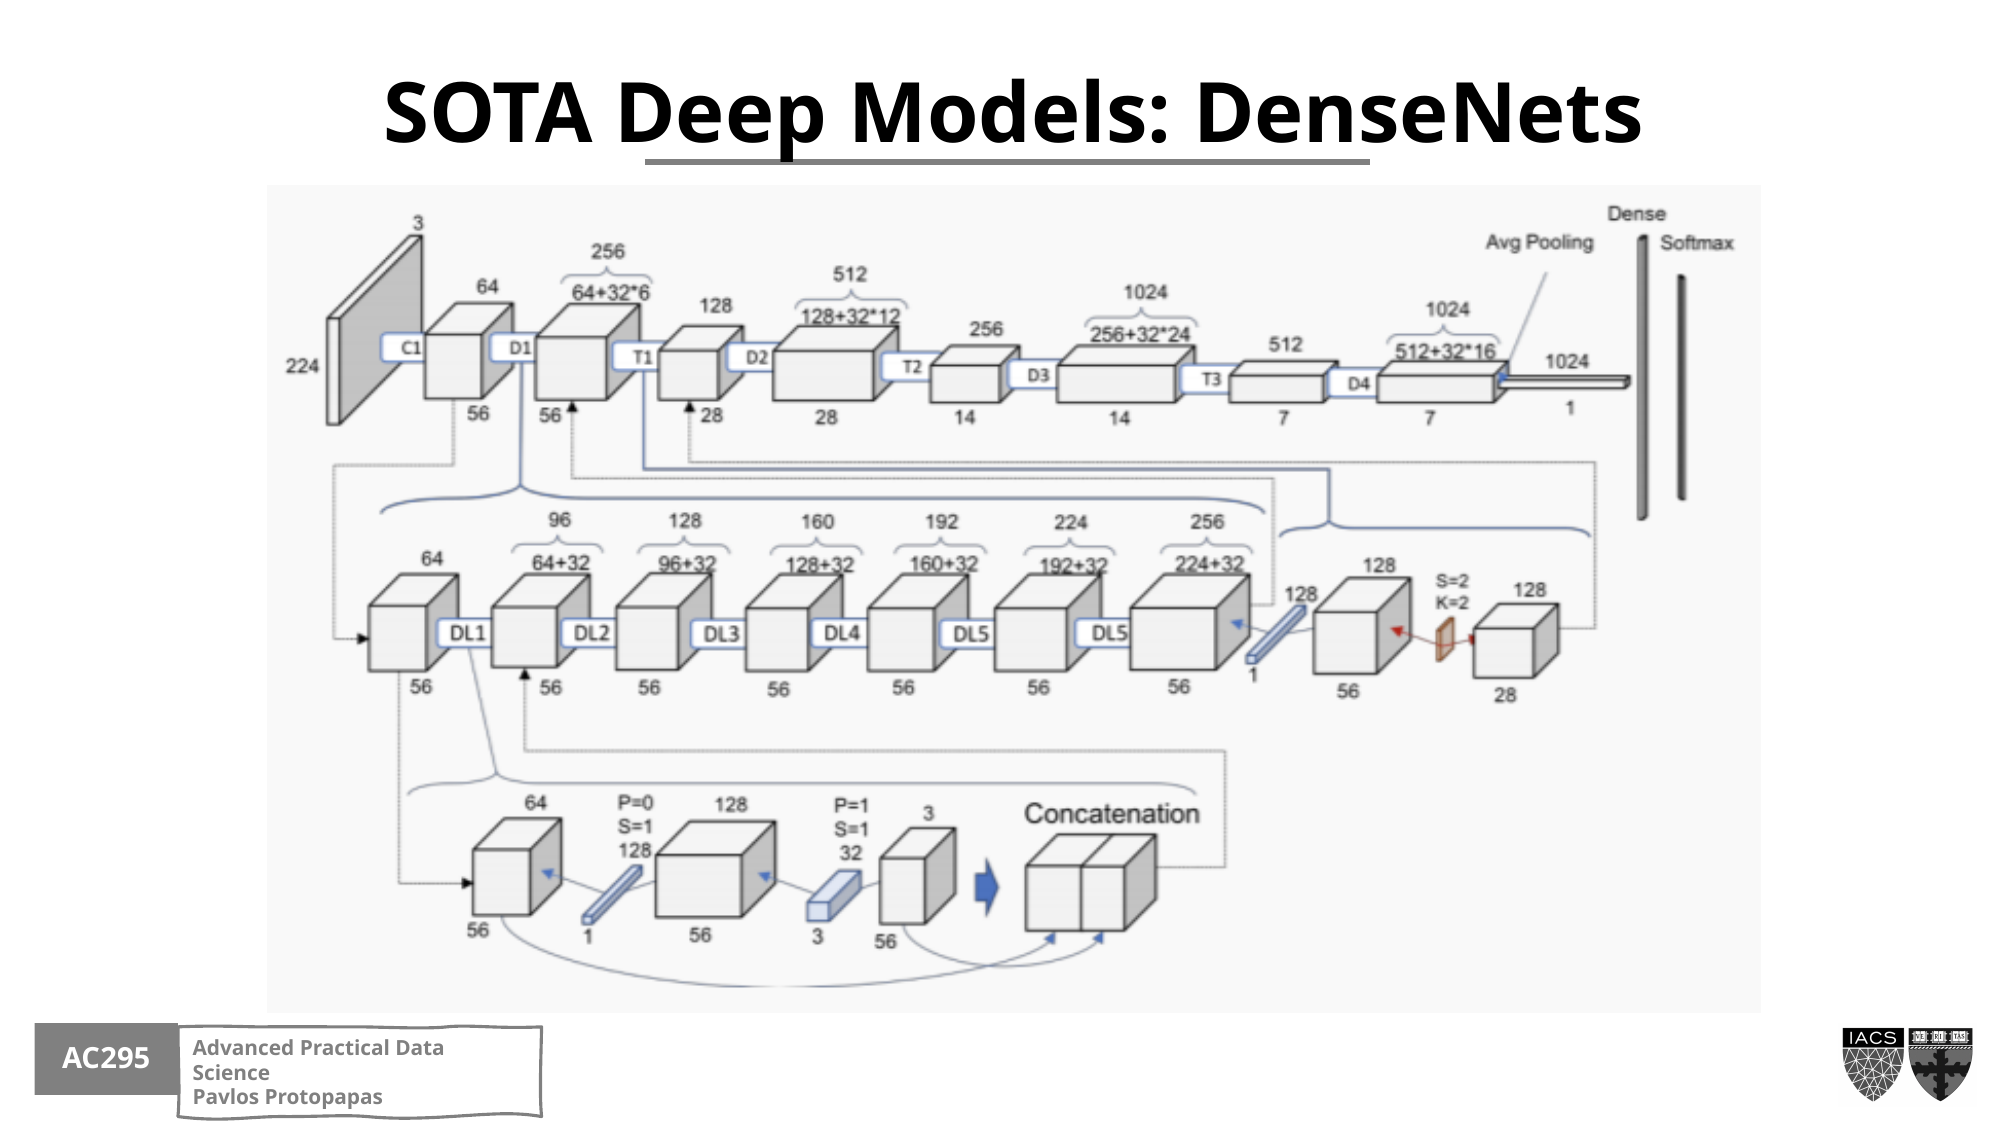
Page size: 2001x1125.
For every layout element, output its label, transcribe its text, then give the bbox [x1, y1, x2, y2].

picture [1838, 1023, 1977, 1107]
picture [266, 185, 1762, 1014]
list SOTA Deep Models: DenseNets [190, 51, 1838, 158]
